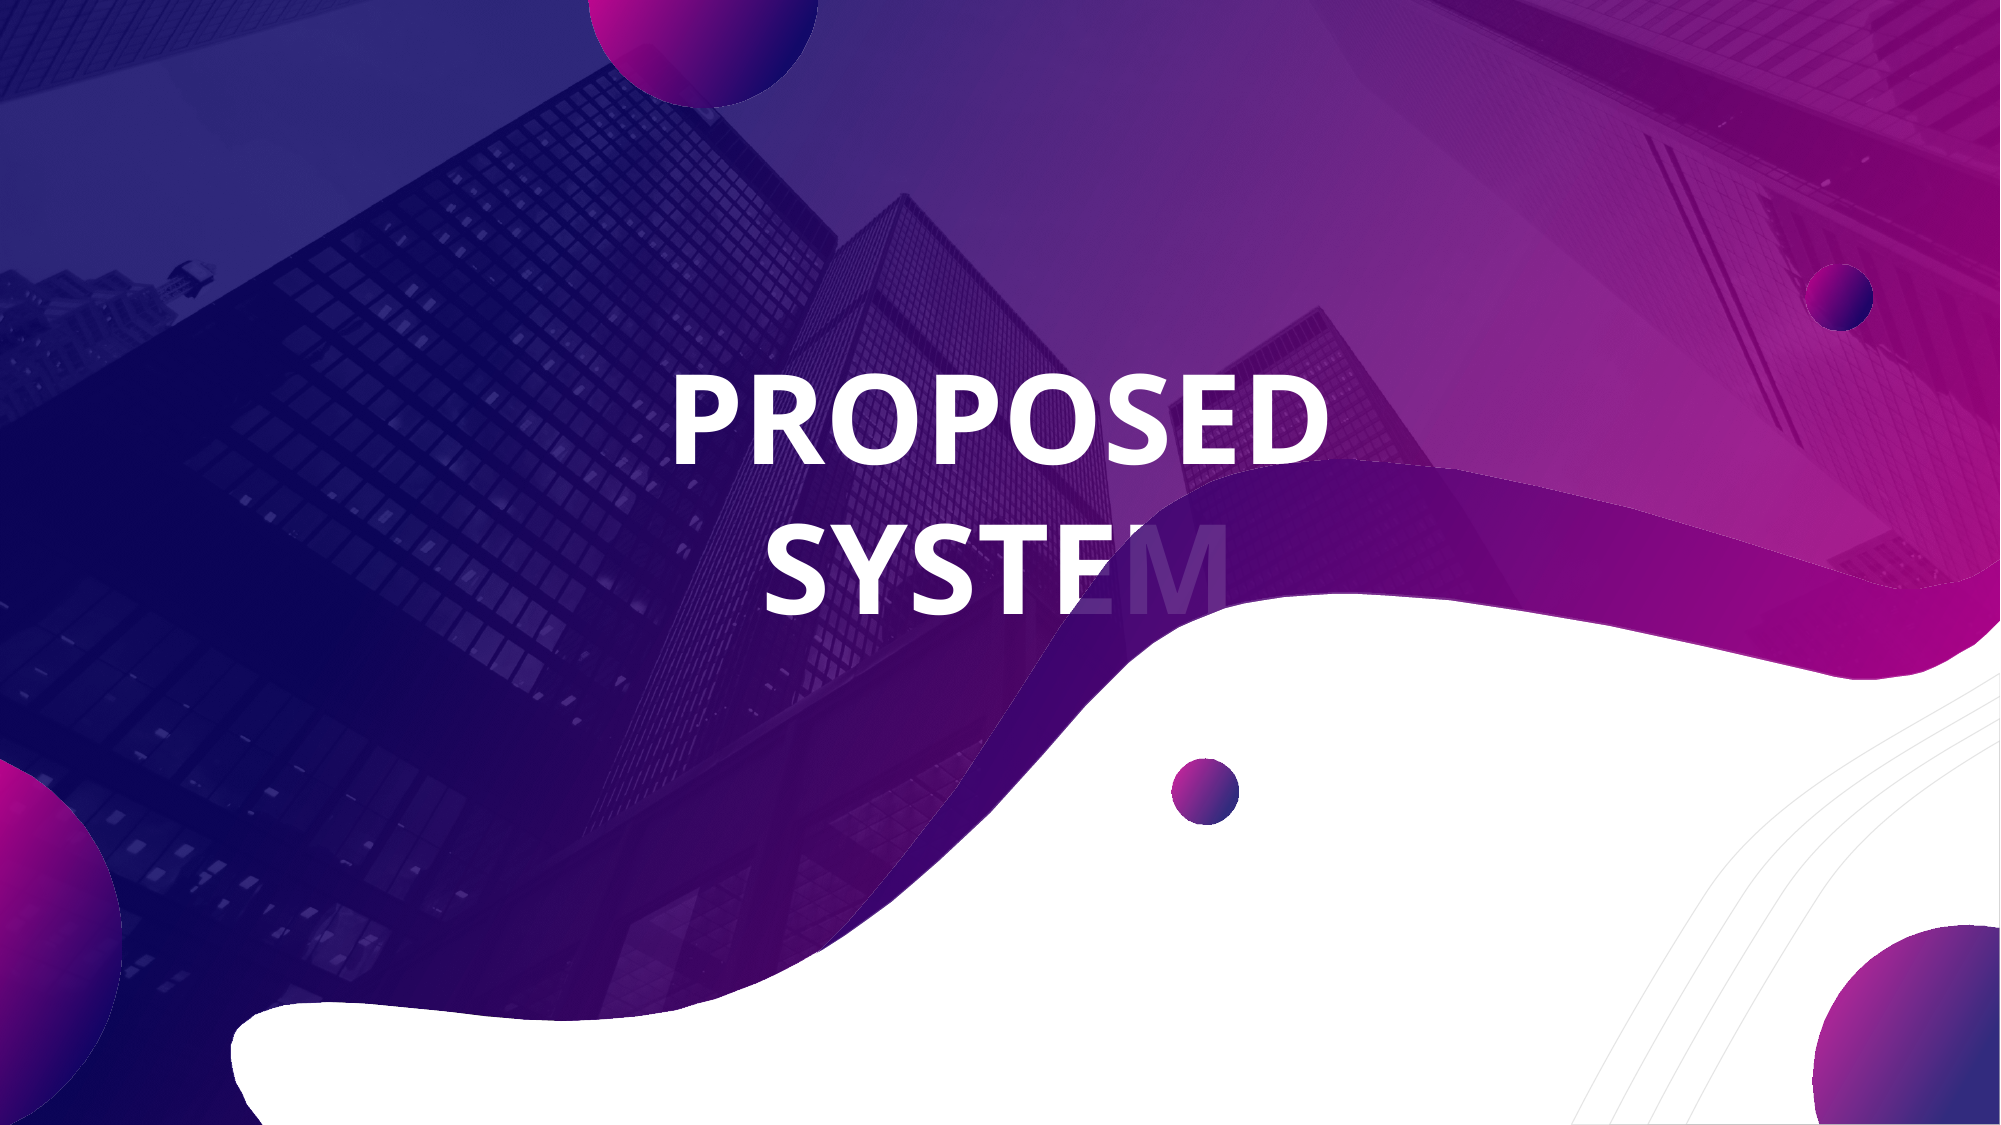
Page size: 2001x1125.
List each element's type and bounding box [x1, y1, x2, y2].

picture [0, 0, 2000, 1125]
text_box [1571, 673, 2000, 1125]
